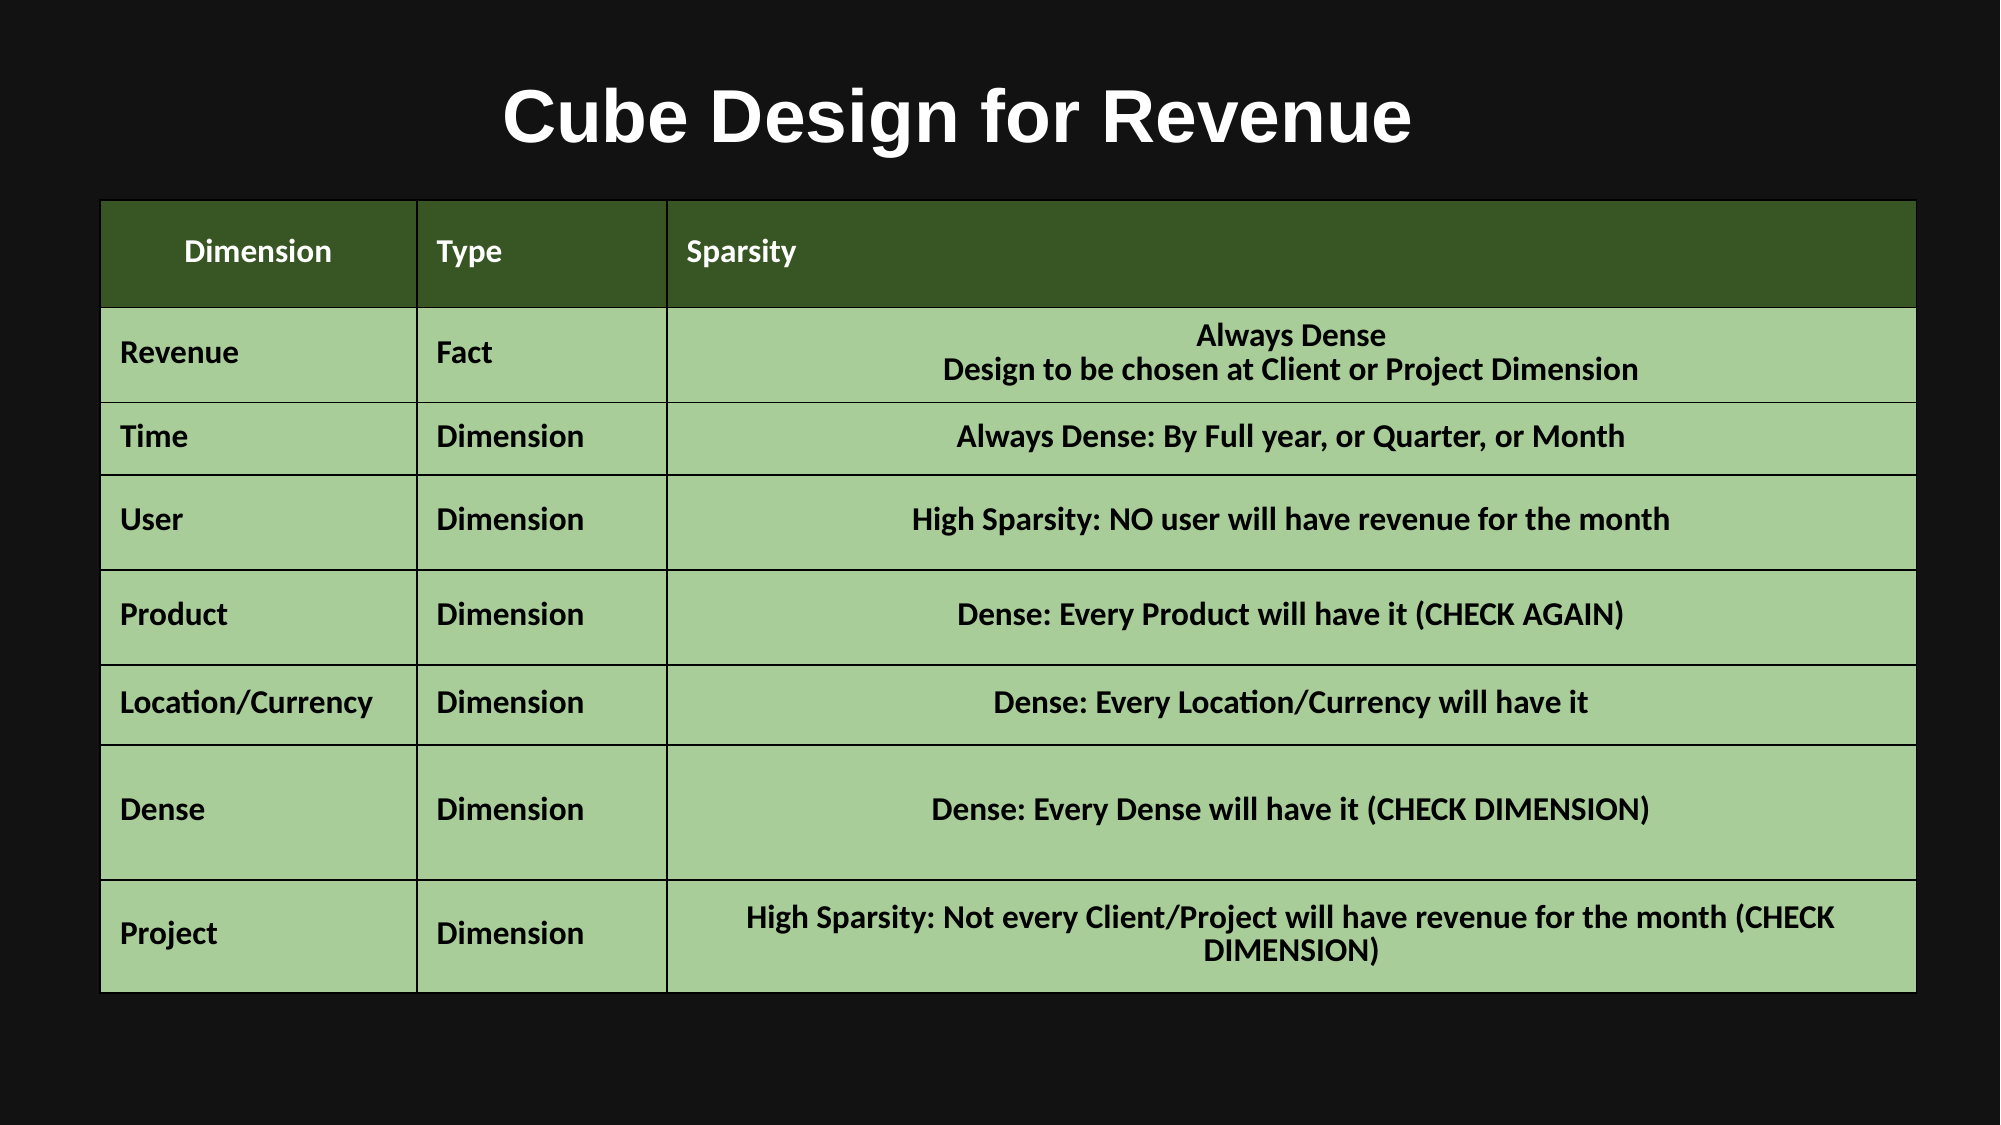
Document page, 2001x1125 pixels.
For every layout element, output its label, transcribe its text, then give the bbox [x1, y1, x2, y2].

table_cell User [101, 476, 416, 569]
table_cell Time [101, 403, 416, 474]
table_cell Dimension [418, 881, 666, 992]
table_header Dimension [101, 201, 416, 307]
table_header Sparsity [668, 201, 1916, 307]
table_cell Dense: Every Location/Currency will have it [668, 666, 1916, 744]
table_cell Revenue [101, 308, 416, 402]
title Cube Design for Revenue [66, 62, 1850, 163]
table_cell Dimension [418, 666, 666, 744]
table_cell Dimension [418, 571, 666, 664]
table_cell Dense: Every Product will have it (CHECK AGAIN) [668, 571, 1916, 664]
table_cell High Sparsity: NO user will have revenue for the month [668, 476, 1916, 569]
table_header Type [418, 201, 666, 307]
table_cell High Sparsity: Not every Client/Project will have revenue for the month (CHECK DIMENSION) [668, 881, 1916, 992]
table_cell Dense: Every Dense will have it (CHECK DIMENSION) [668, 746, 1916, 879]
table_cell Dimension [418, 476, 666, 569]
table_cell Product [101, 571, 416, 664]
table_cell Dense [101, 746, 416, 879]
table_cell Dimension [418, 746, 666, 879]
table_cell Dimension [418, 403, 666, 474]
table_cell Always Dense Design to be chosen at Client or Project Dimension [668, 308, 1916, 402]
table_cell Location/Currency [101, 666, 416, 744]
table_cell Project [101, 881, 416, 992]
table_cell Always Dense: By Full year, or Quarter, or Month [668, 403, 1916, 474]
table_cell Fact [418, 308, 666, 402]
